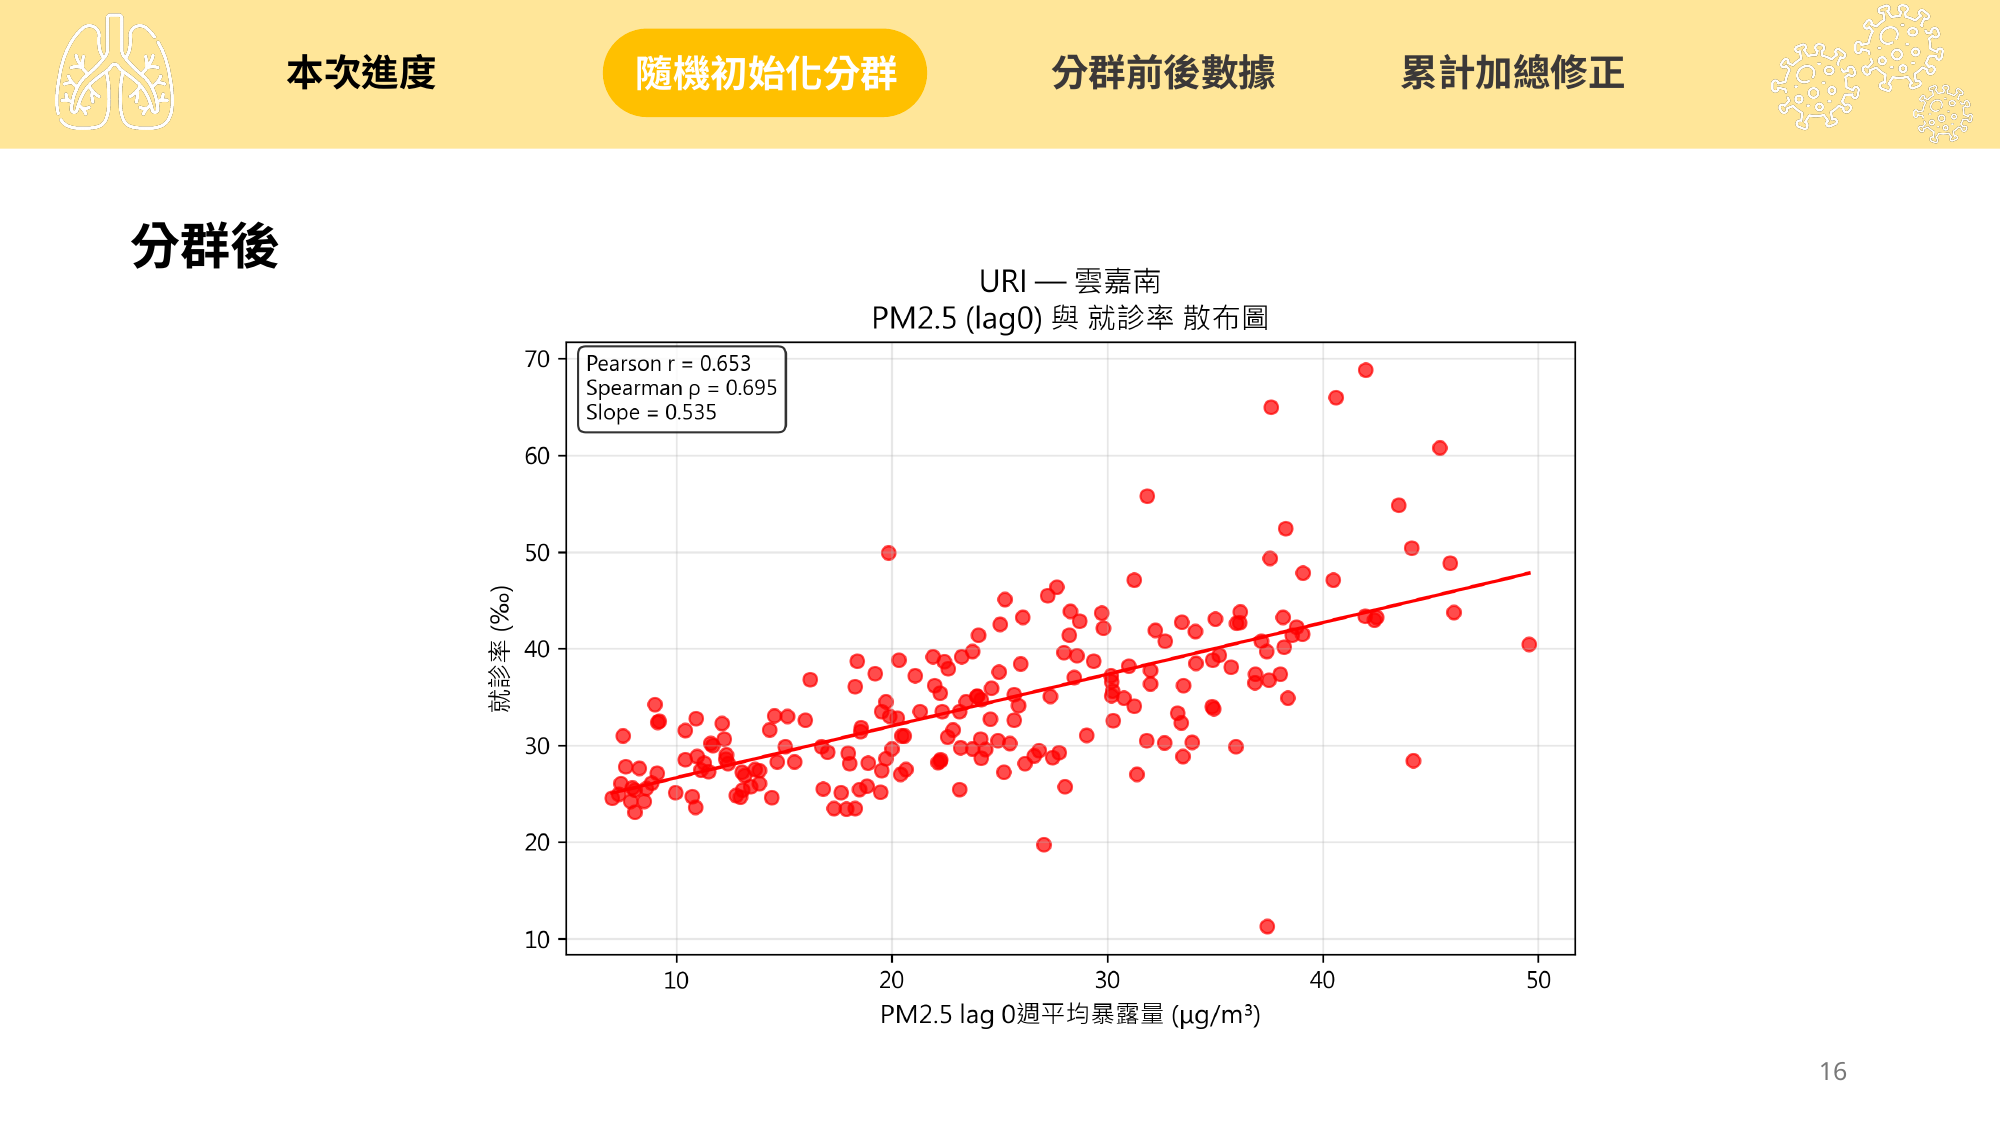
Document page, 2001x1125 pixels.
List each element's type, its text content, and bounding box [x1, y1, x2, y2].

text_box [1030, 27, 1298, 117]
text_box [602, 27, 924, 118]
text_box 分群後 [115, 207, 296, 283]
picture [54, 12, 174, 132]
text_box [0, 0, 2000, 150]
picture [1770, 2, 1974, 144]
slide_number 16 [1412, 1042, 1863, 1103]
text_box 本次進度 [271, 41, 452, 102]
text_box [1379, 26, 1647, 117]
picture [462, 245, 1599, 1057]
text_box [924, 52, 929, 93]
